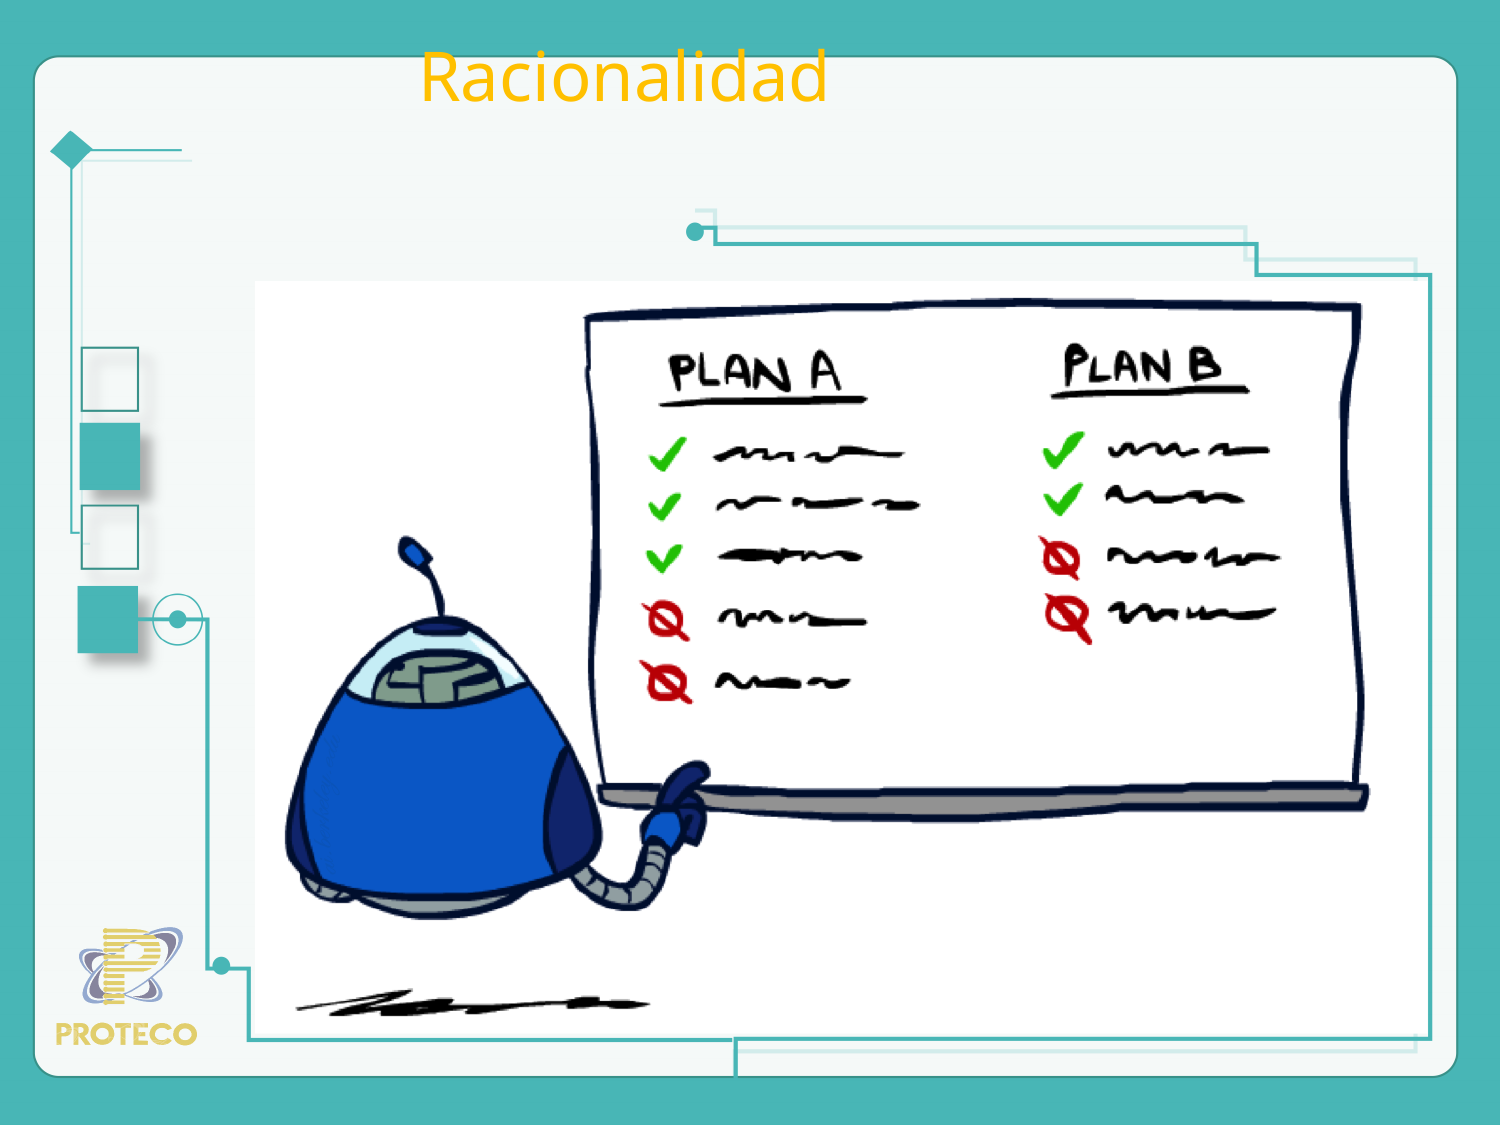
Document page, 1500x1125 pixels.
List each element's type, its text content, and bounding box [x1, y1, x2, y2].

picture [0, 0, 1500, 1125]
title Racionalidad [403, 34, 1428, 187]
